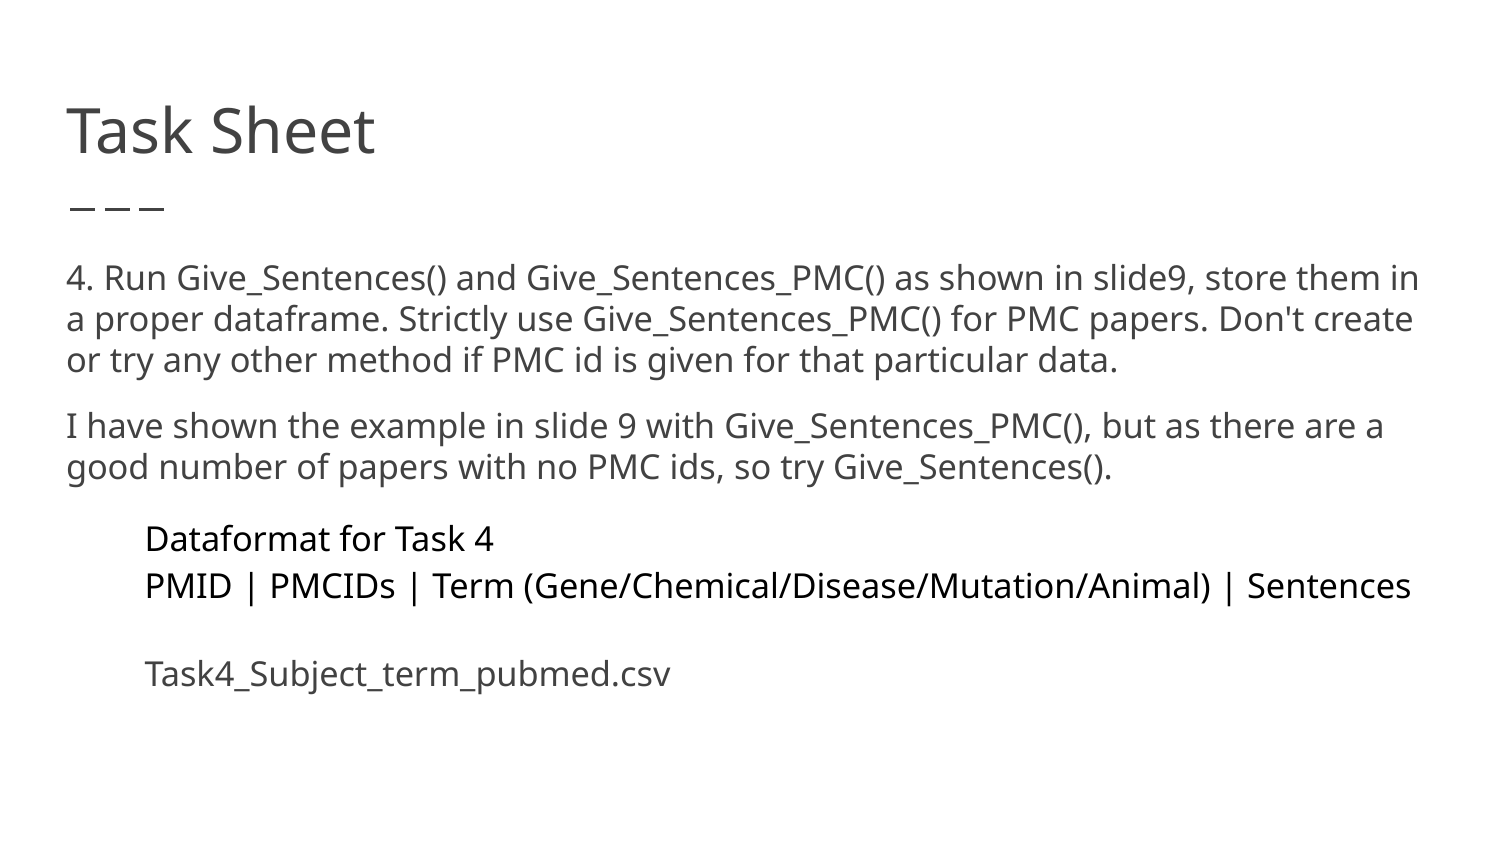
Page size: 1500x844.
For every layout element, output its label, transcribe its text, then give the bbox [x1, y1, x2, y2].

title Task Sheet [51, 61, 1449, 182]
list 4. Run Give_Sentences() and Give_Sentences_PMC() as shown in slide9, store them in a proper dataframe. Strictly use Give_Sentences_PMC() for PMC papers. Don't create or try any other method if PMC id is given for that particular data. I have shown the example in slide 9 with Give_Sentences_PMC(), but as there are a good number of papers with no PMC ids, so try Give_Sentences(). Dataformat for Task 4 PMID | PMCIDs | Term (Gene/Chemical/Disease/Mutation/Animal) | Sentences Task4_Subject_term_pubmed.csv [51, 240, 1449, 750]
